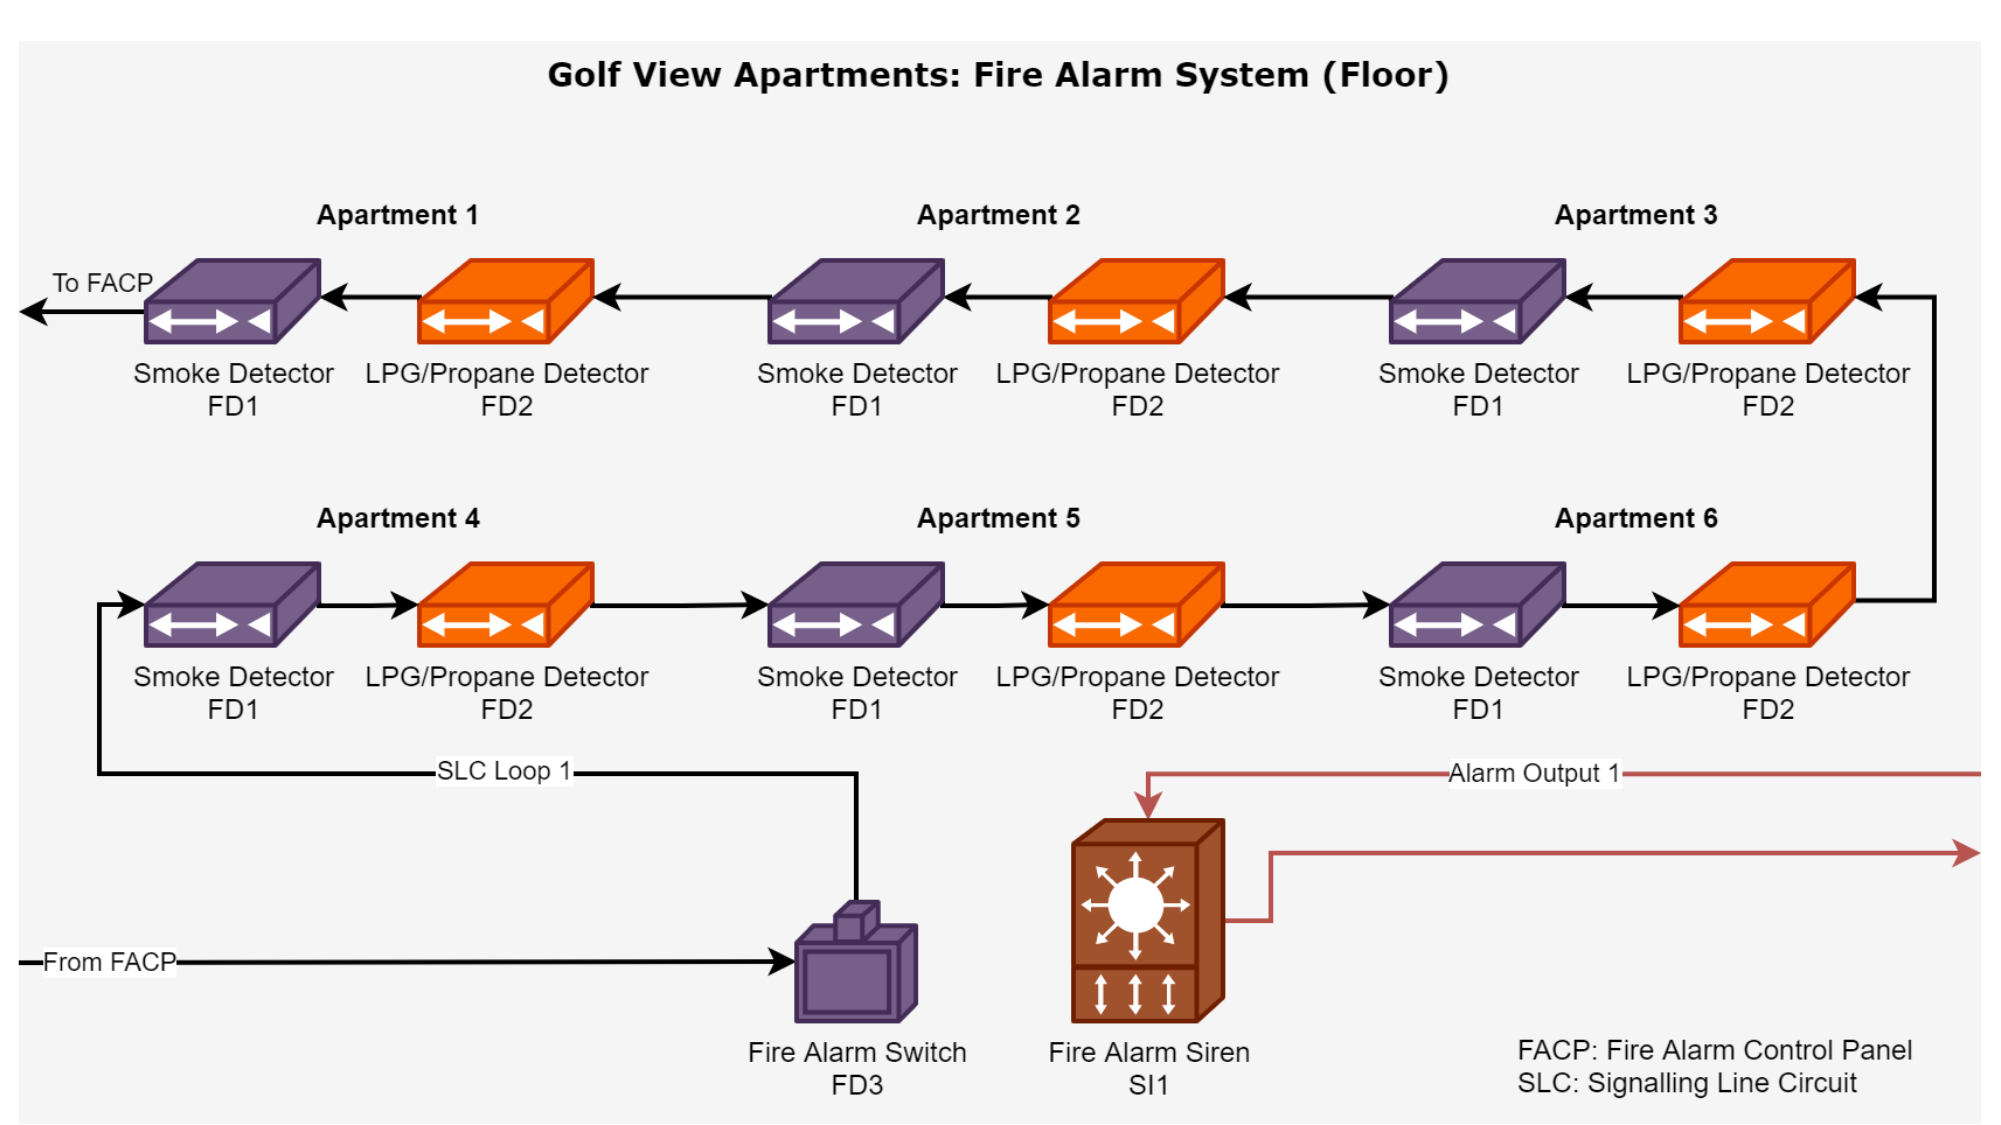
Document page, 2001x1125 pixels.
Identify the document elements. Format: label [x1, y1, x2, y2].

list [0, 40, 2000, 1125]
